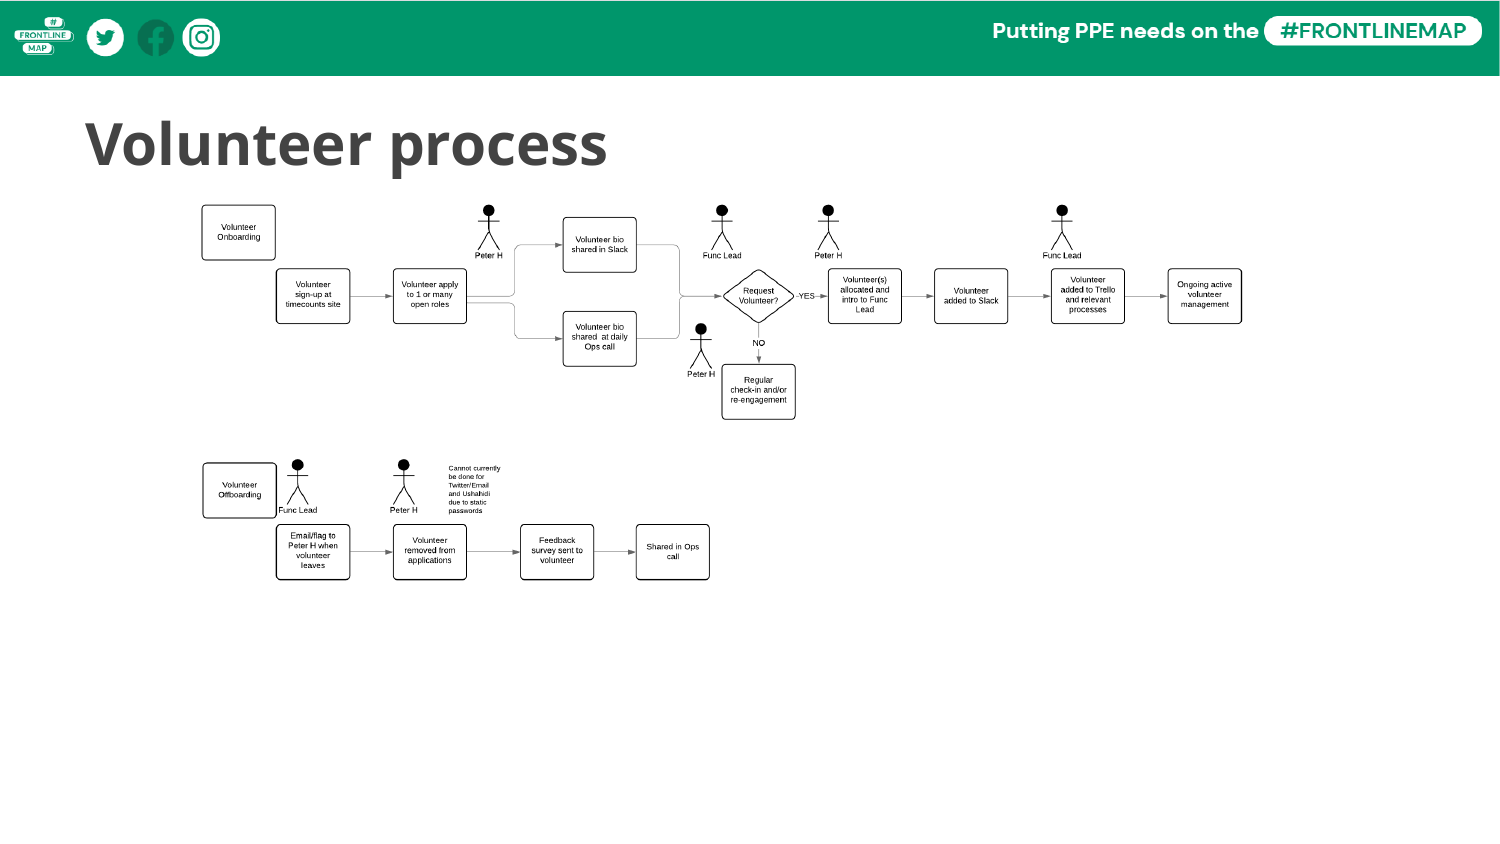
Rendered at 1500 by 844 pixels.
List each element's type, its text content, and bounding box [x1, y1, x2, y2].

picture [0, 0, 1500, 76]
text_box Volunteer process [70, 99, 1315, 215]
picture [170, 119, 1330, 841]
